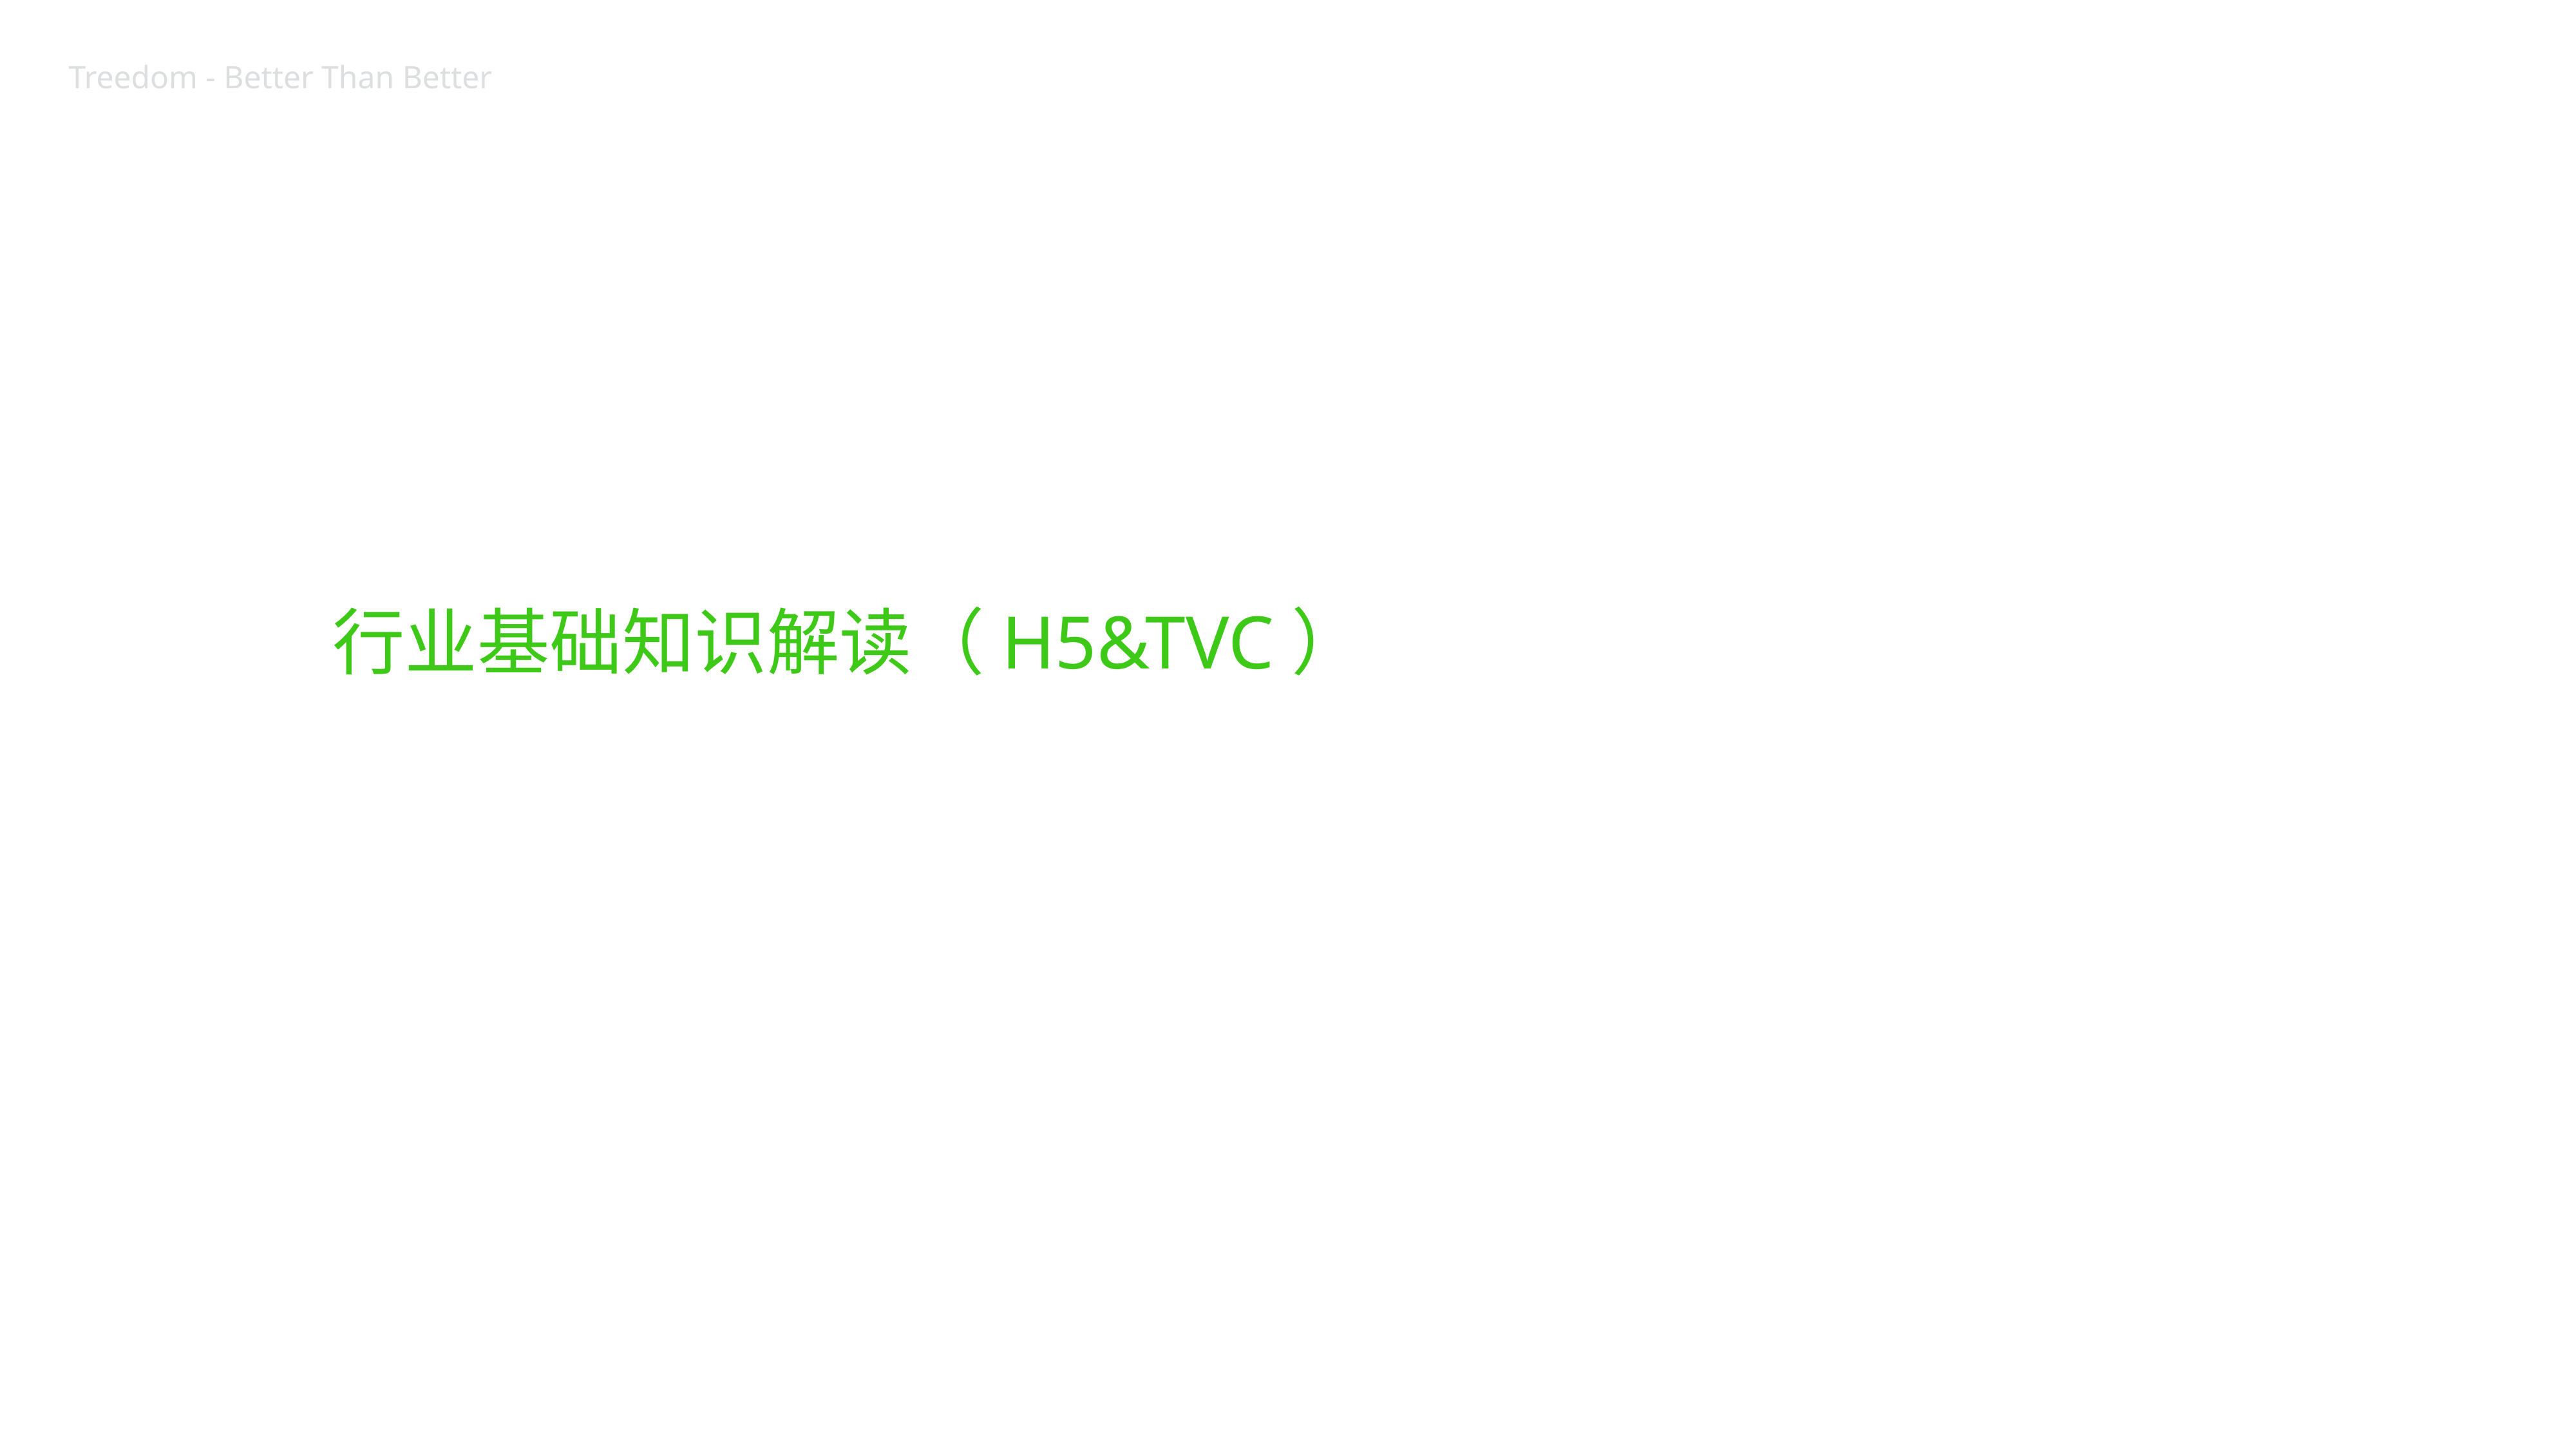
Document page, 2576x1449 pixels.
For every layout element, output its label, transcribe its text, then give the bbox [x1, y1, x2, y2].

text_box Treedom - Better Than Better [66, 55, 496, 98]
text_box 行业基础知识解读（H5&TVC） [329, 549, 1859, 687]
